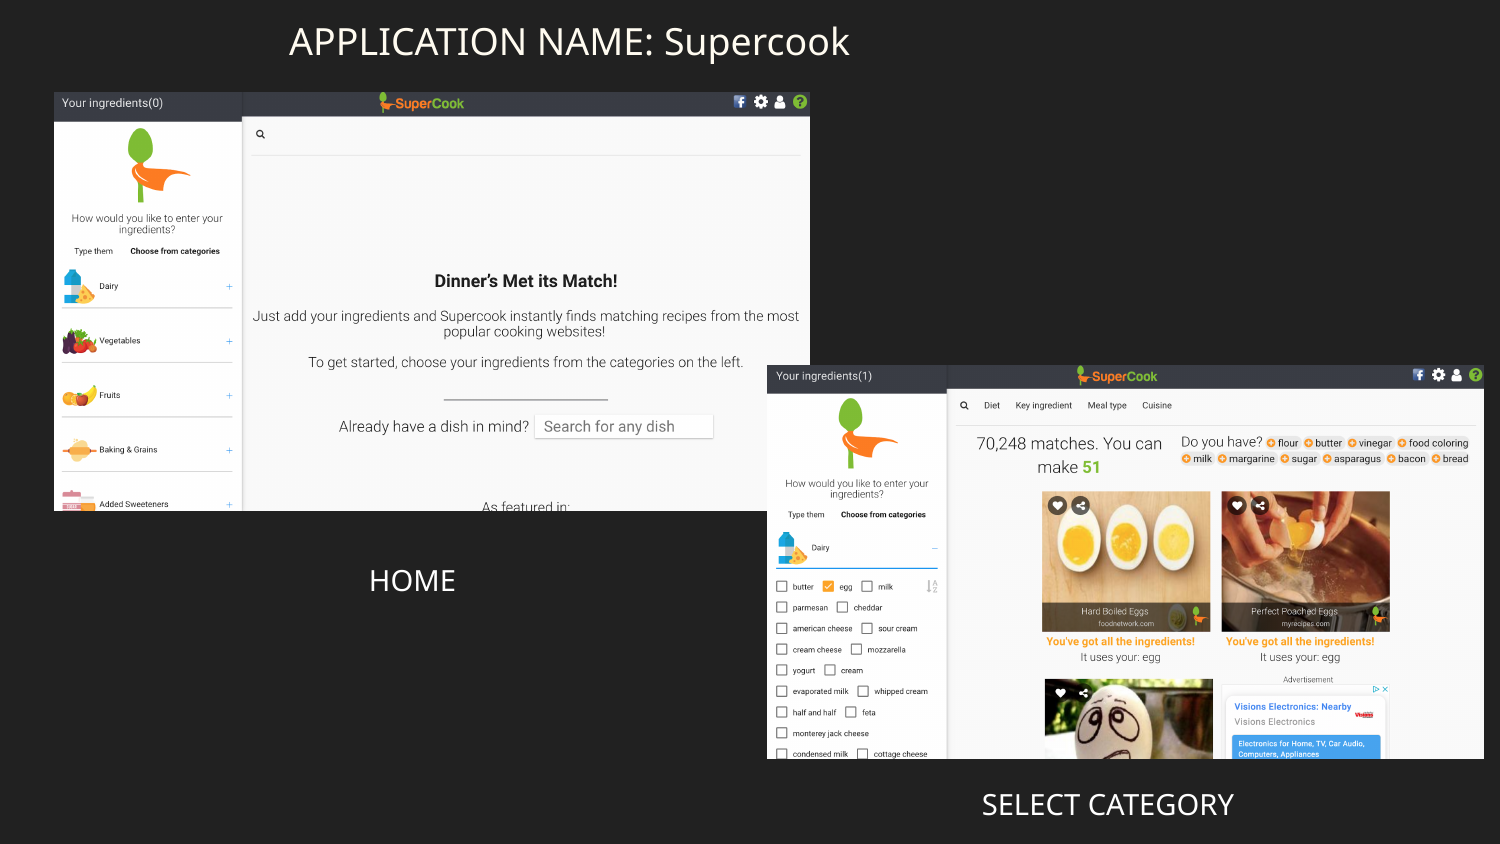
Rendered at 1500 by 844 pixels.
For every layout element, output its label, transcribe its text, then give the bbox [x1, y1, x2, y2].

text_box APPLICATION NAME: Supercook [274, 0, 1020, 93]
picture [54, 92, 1484, 760]
text_box SELECT CATEGORY [966, 771, 1358, 831]
text_box HOME [354, 547, 548, 608]
